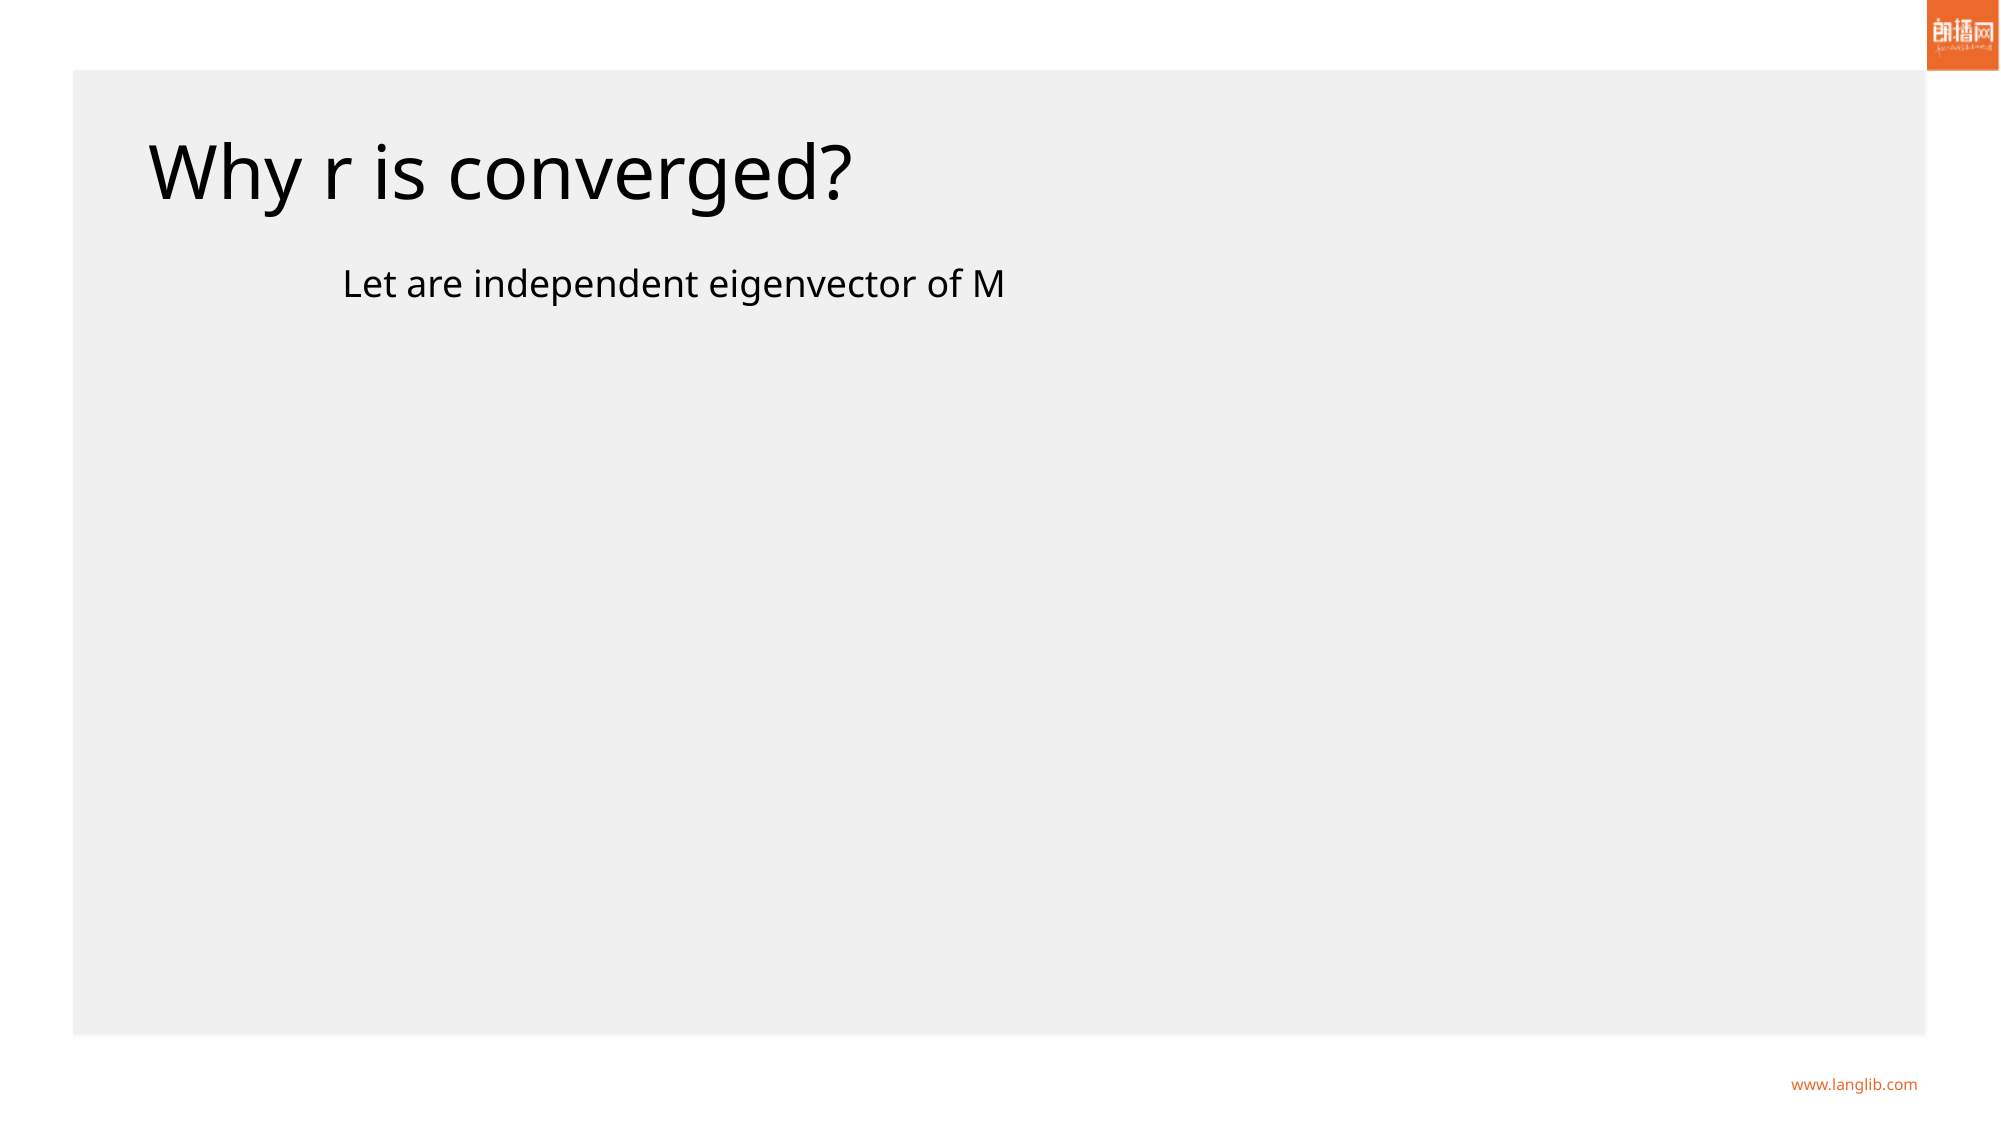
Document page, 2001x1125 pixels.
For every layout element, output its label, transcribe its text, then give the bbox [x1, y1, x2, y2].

text_box Why r is converged? [140, 115, 1220, 223]
picture [72, 0, 2000, 1037]
